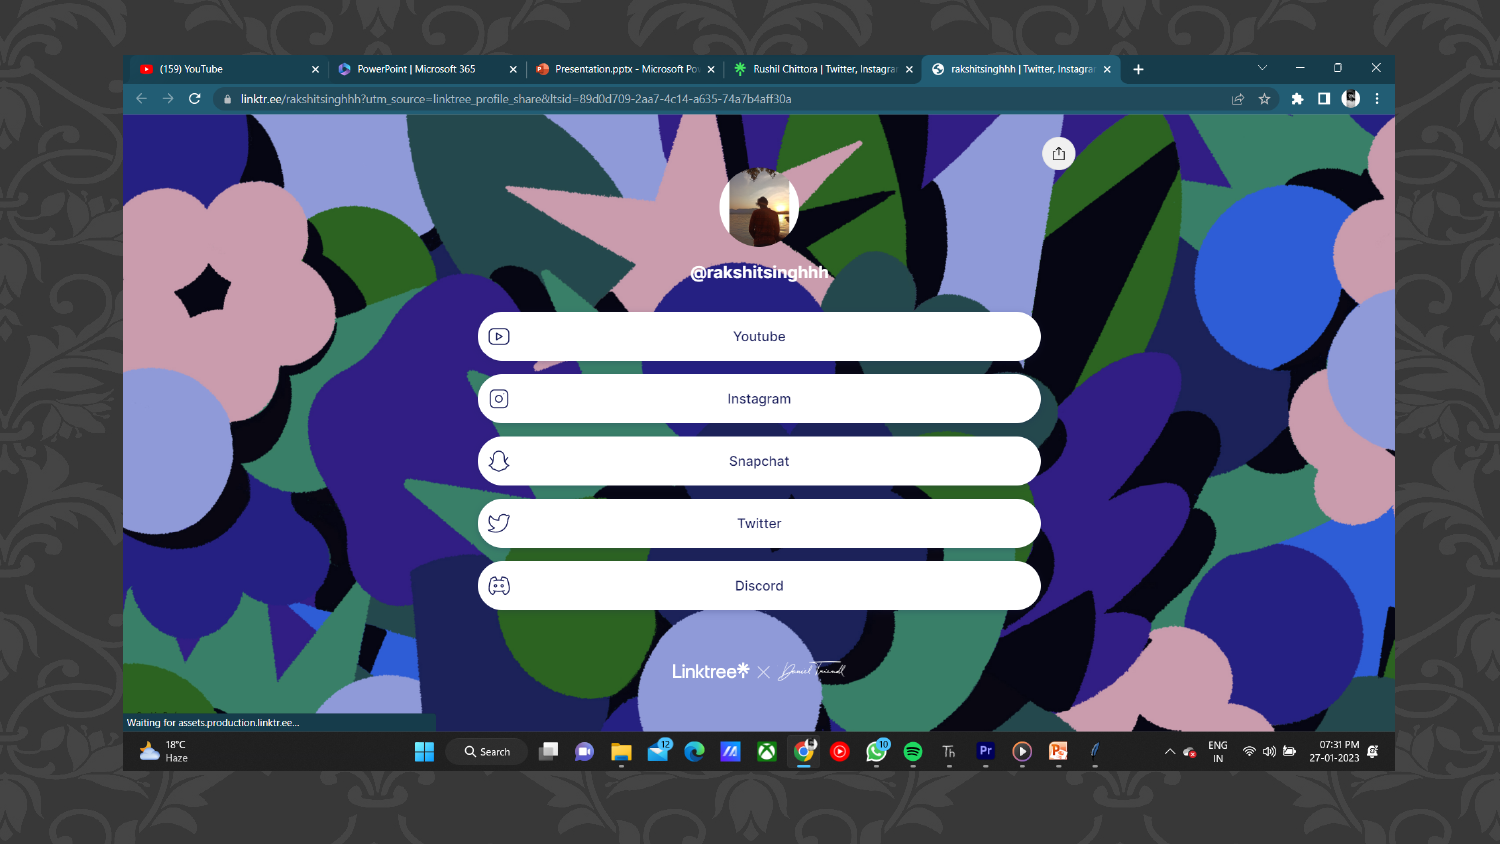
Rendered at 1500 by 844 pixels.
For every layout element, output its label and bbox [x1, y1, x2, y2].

picture [123, 55, 1396, 771]
